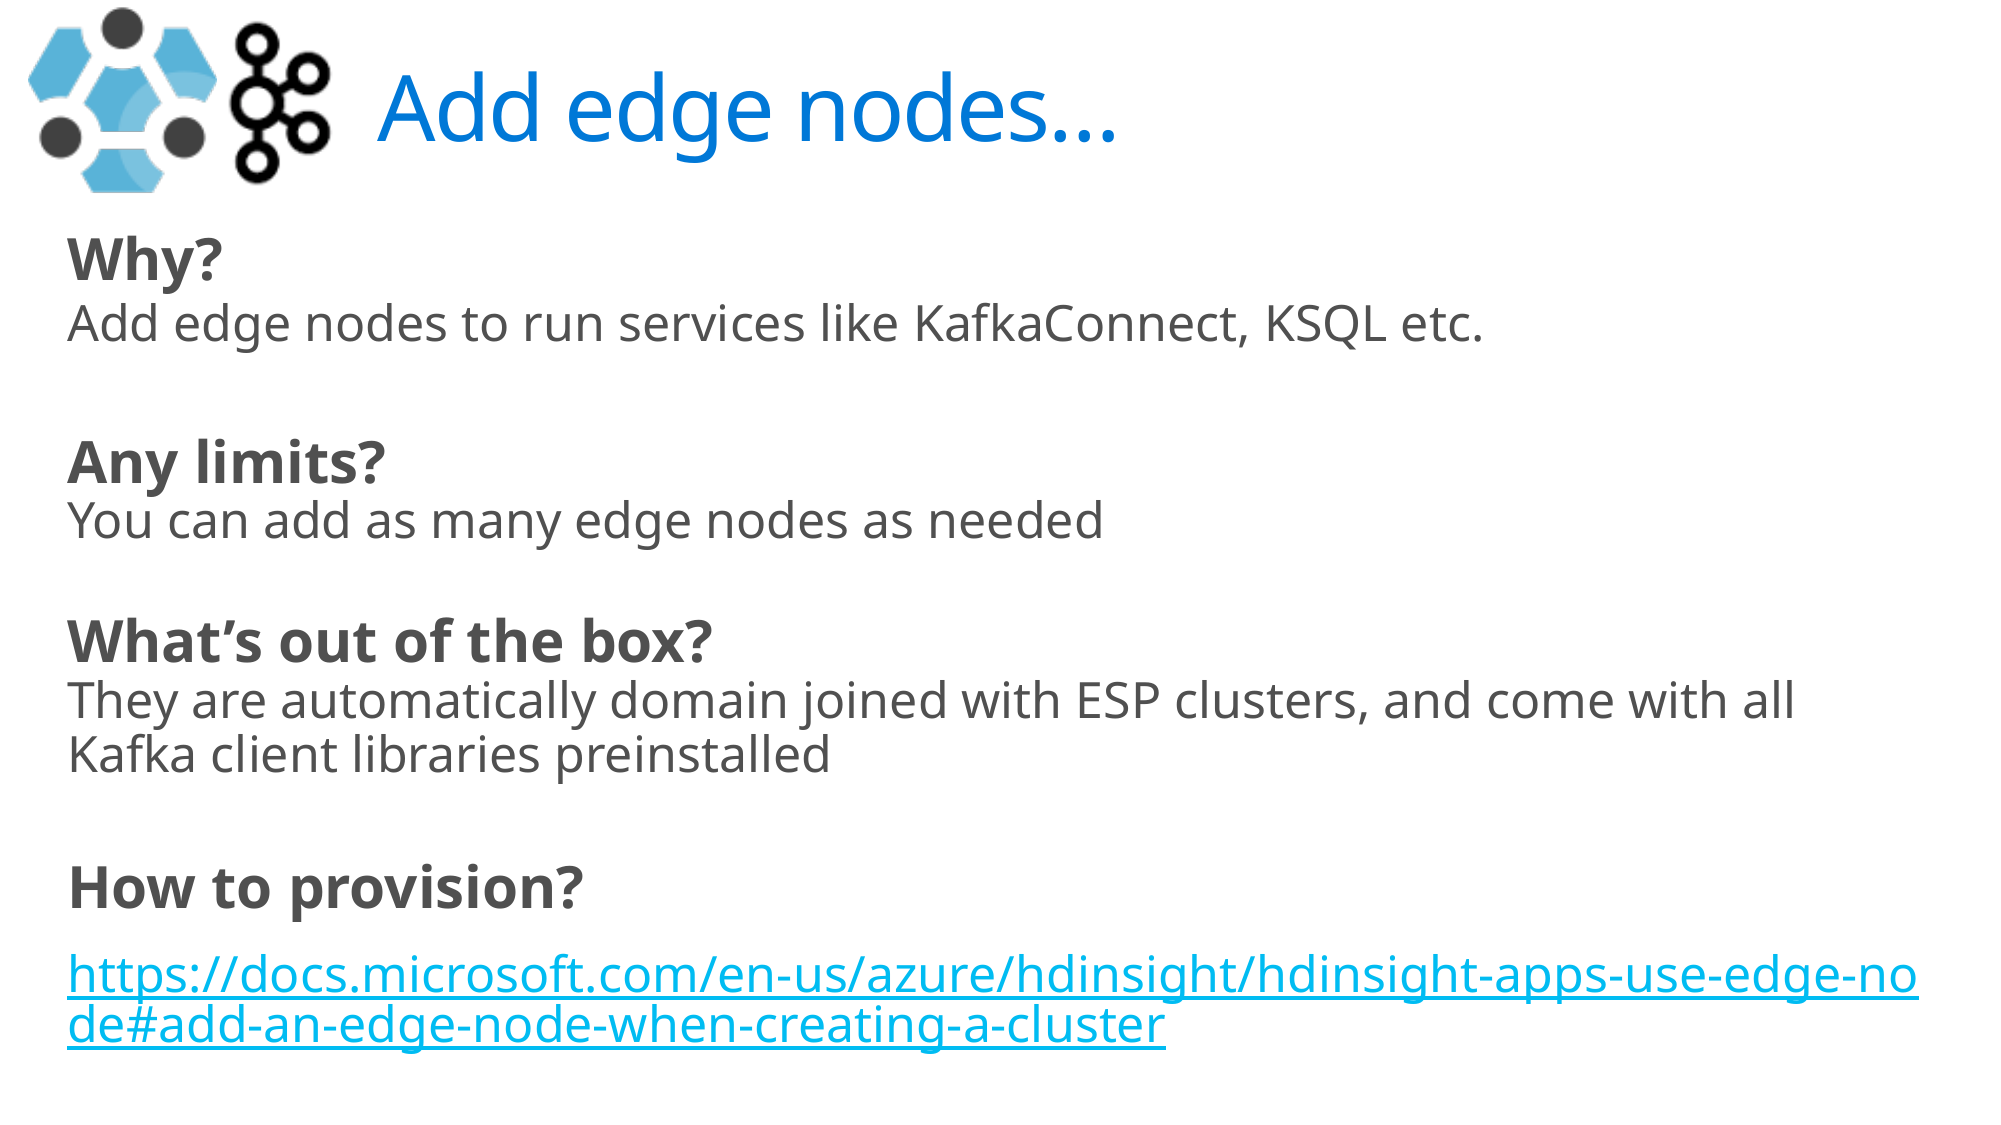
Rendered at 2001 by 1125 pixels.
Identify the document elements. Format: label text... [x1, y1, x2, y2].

title Add edge nodes… [353, 47, 1957, 196]
text_box Why? Add edge nodes to run services like KafkaConnect, KSQL etc. Any limits? You can add as many edge nodes as needed What’s out of the box? They are automatically domain joined with ESP clusters, and come with all Kafka client libraries preinstalled How to provision? https://docs.microsoft.com/en-us/azure/hdinsight/hdinsight-apps-use-edge-node#add-an-edge-node-when-creating-a-cluster [52, 214, 1957, 1078]
picture [28, 3, 341, 196]
